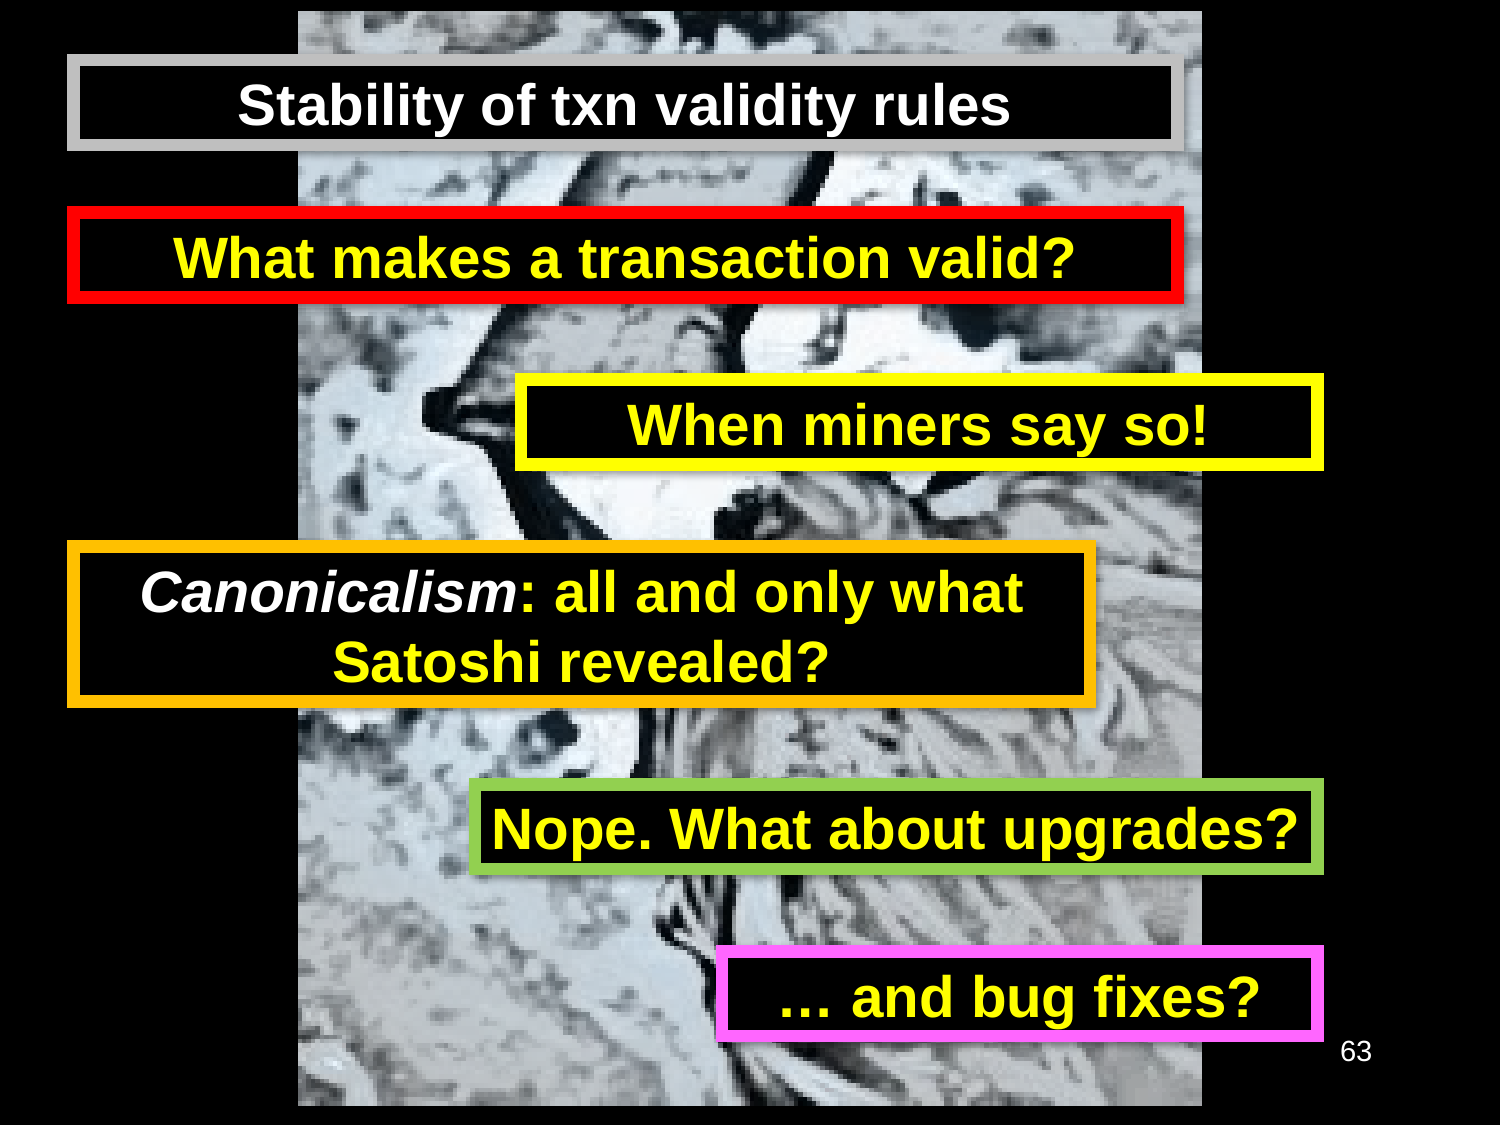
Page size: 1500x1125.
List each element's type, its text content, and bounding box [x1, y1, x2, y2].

text_box … and bug fixes? [1205, 951, 1318, 1037]
slide_number 63 [1205, 1024, 1388, 1101]
picture [298, 11, 1202, 1106]
text_box Stability of txn validity rules [73, 60, 292, 145]
text_box When miners say so! [1205, 379, 1318, 465]
text_box Canonicalism: all and only what Satoshi revealed? [73, 546, 292, 702]
text_box What makes a transaction valid? [73, 212, 292, 298]
text_box Nope. What about upgrades? [1205, 784, 1318, 869]
